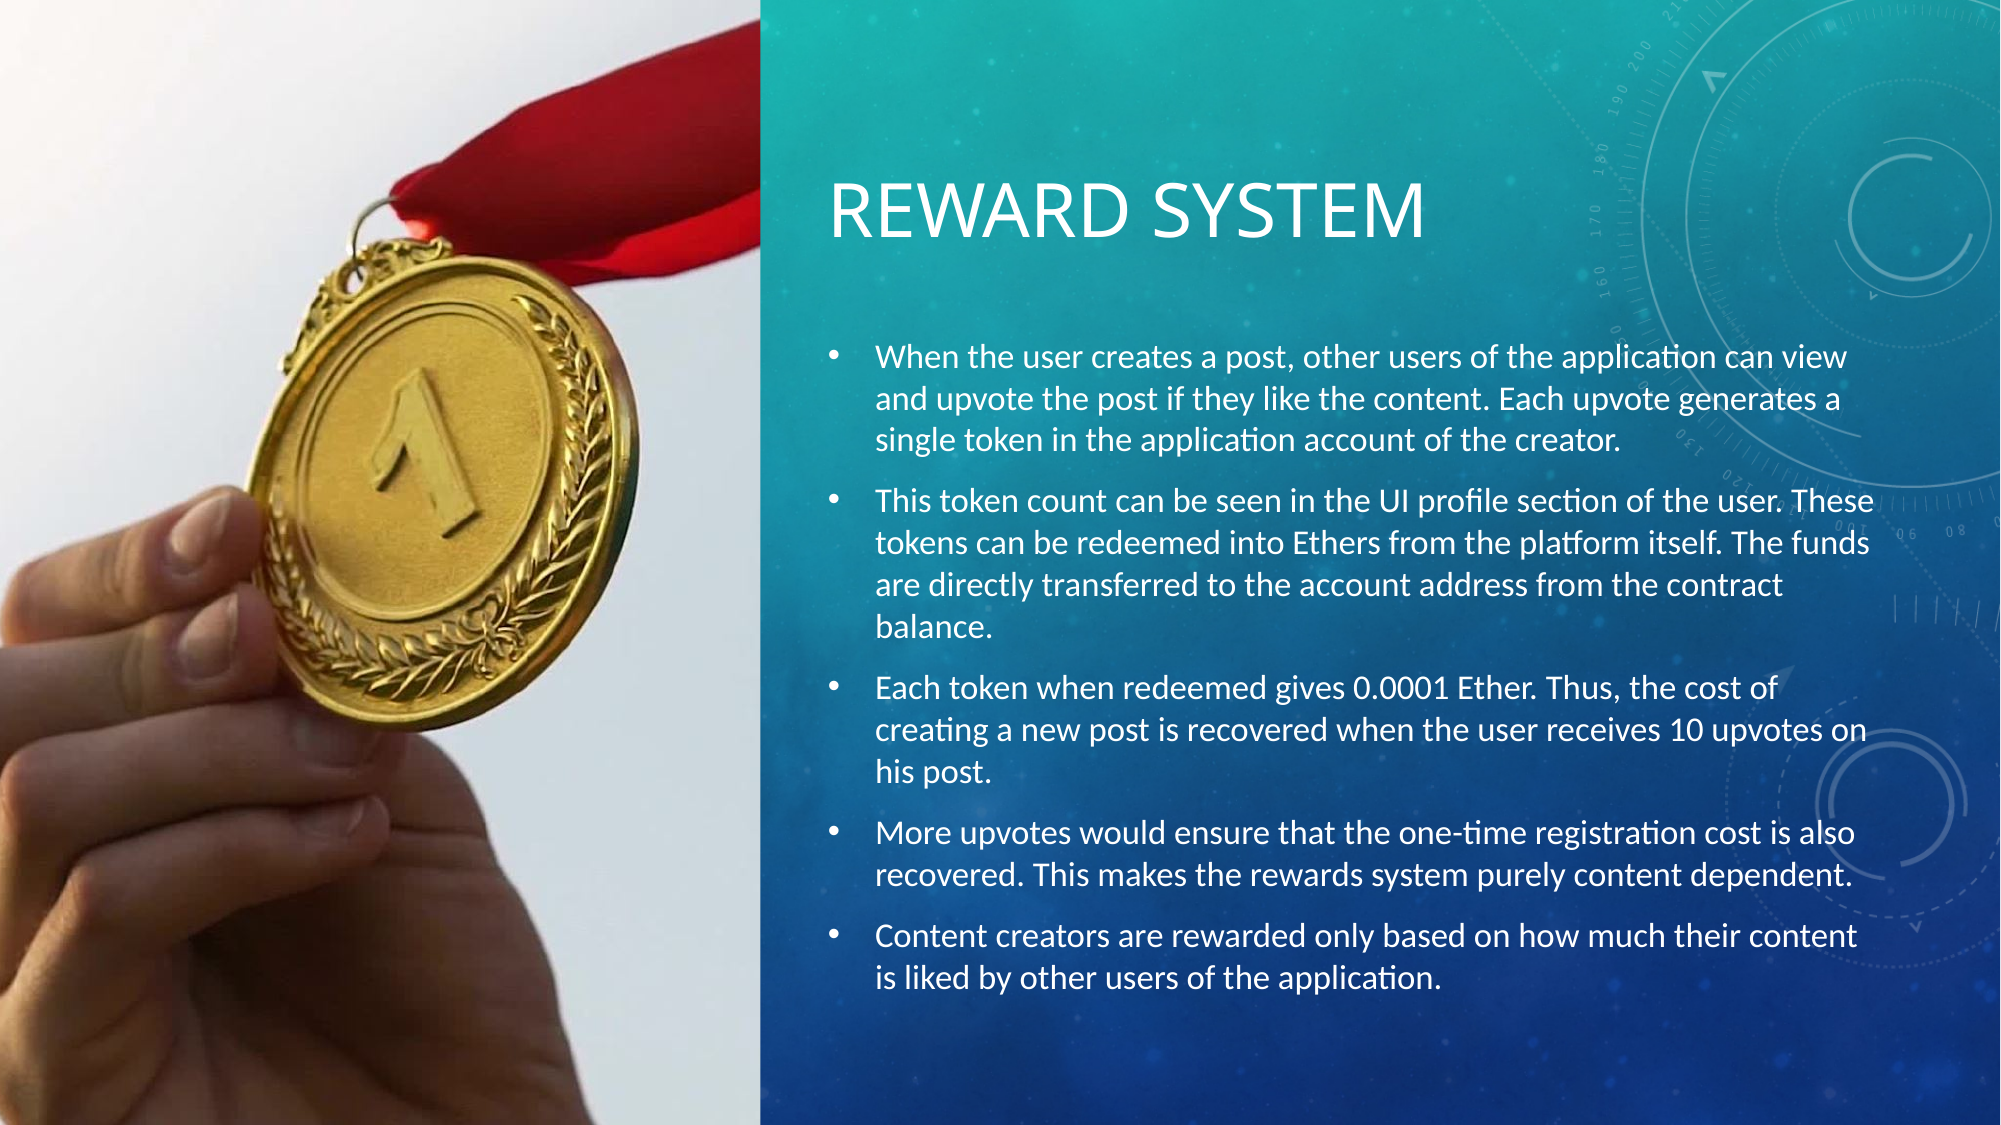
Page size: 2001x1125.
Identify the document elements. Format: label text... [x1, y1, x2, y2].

picture [0, 0, 2001, 1125]
title Reward system [812, 75, 1895, 324]
list When the user creates a post, other users of the application can view and upvote the post if they like the content. Each upvote generates a single token in the application account of the creator. This token count can be seen in the UI profile section of the user. These tokens can be redeemed into Ethers from the platform itself. The funds are directly transferred to the account address from the contract balance. Each token when redeemed gives 0.0001 Ether. Thus, the cost of creating a new post is recovered when the user receives 10 upvotes on his post. More upvotes would ensure that the one-time registration cost is also recovered. This makes the rewards system purely content dependent. Content creators are rewarded only based on how much their content is liked by other users of the application. [812, 324, 1895, 1006]
